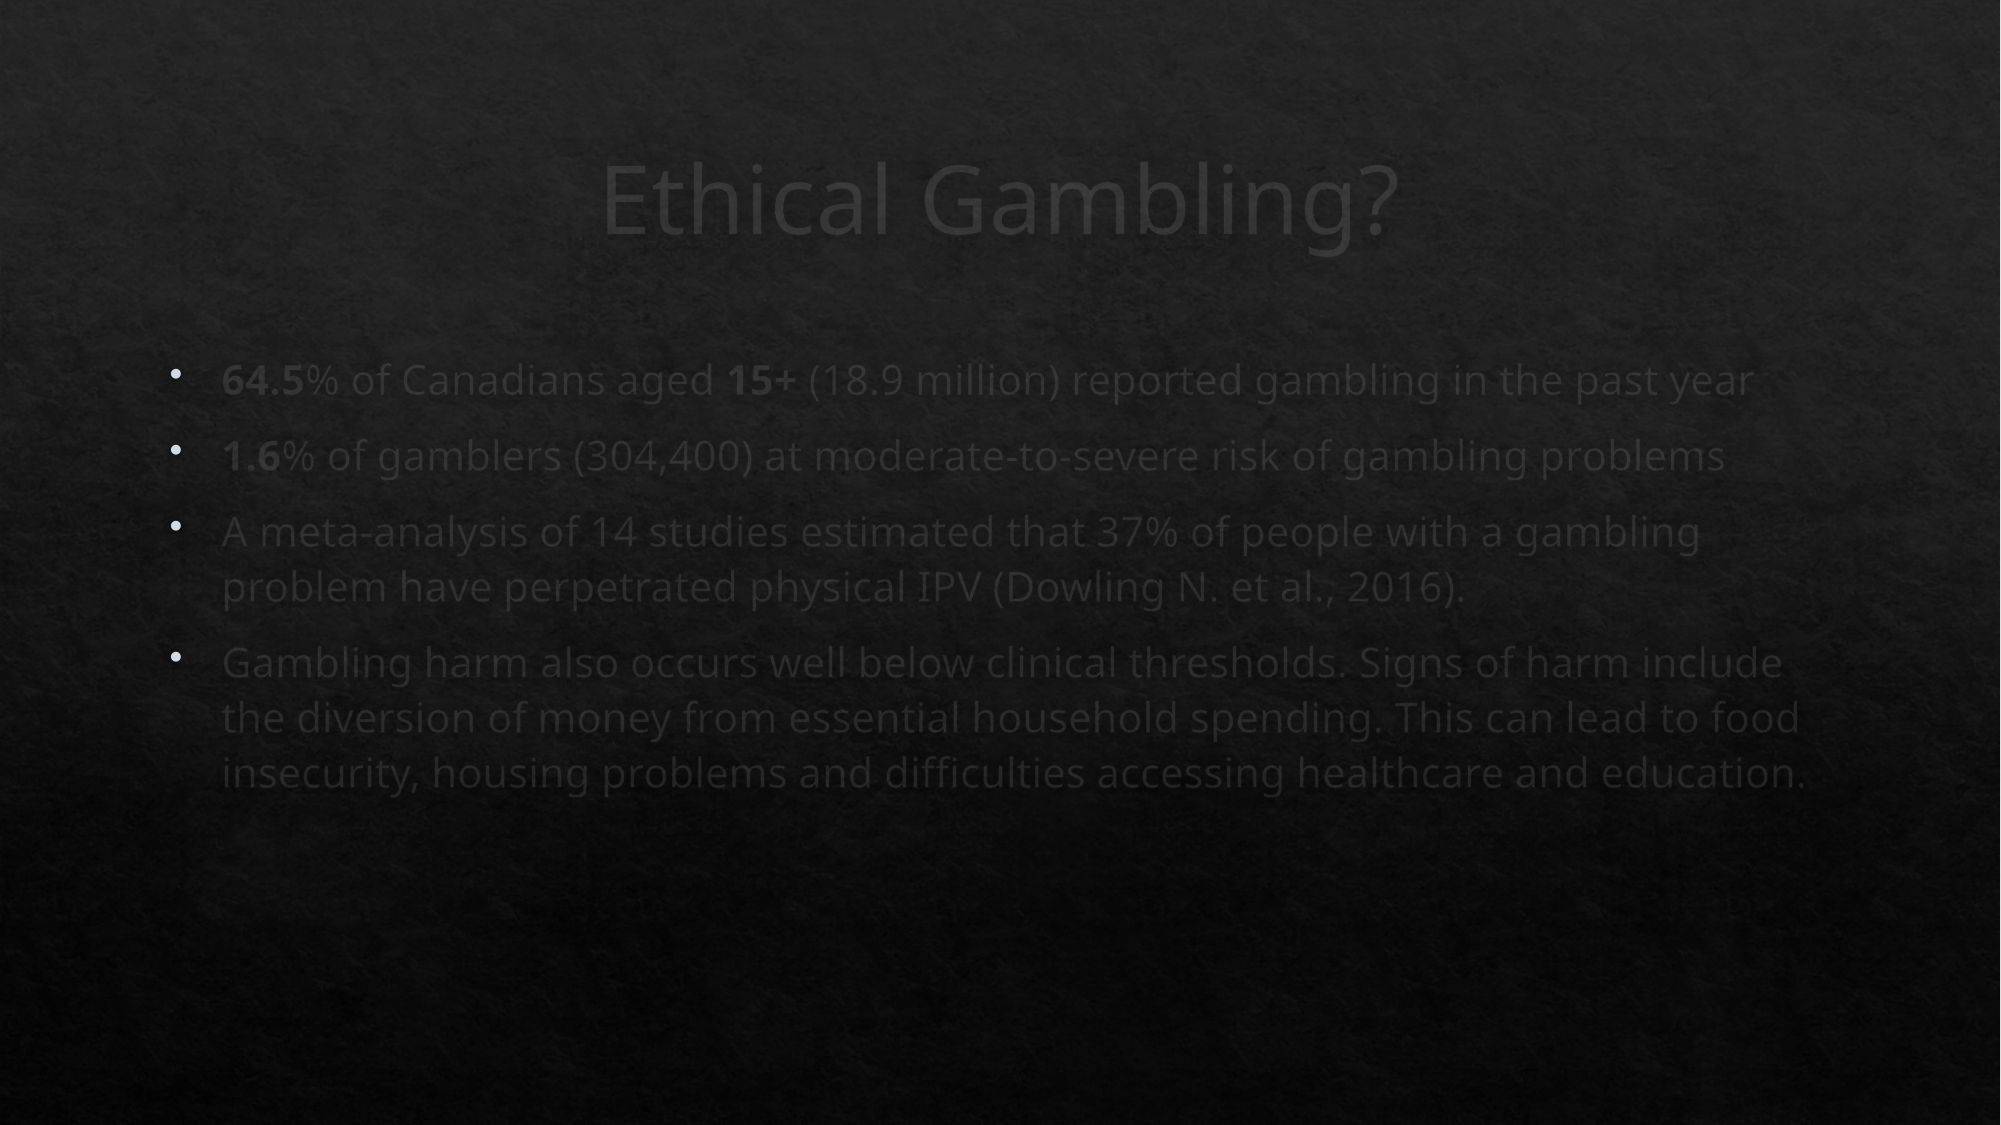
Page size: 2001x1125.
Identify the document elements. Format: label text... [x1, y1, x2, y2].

title Ethical Gambling? [149, 99, 1849, 307]
list 64.5% of Canadians aged 15+ (18.9 million) reported gambling in the past year 1.6% of gamblers (304,400) at moderate-to-severe risk of gambling problems A meta-analysis of 14 studies estimated that 37% of people with a gambling problem have perpetrated physical IPV (Dowling N. et al., 2016). Gambling harm also occurs well below clinical thresholds. Signs of harm include the diversion of money from essential household spending. This can lead to food insecurity, housing problems and difficulties accessing healthcare and education. [149, 340, 1849, 950]
